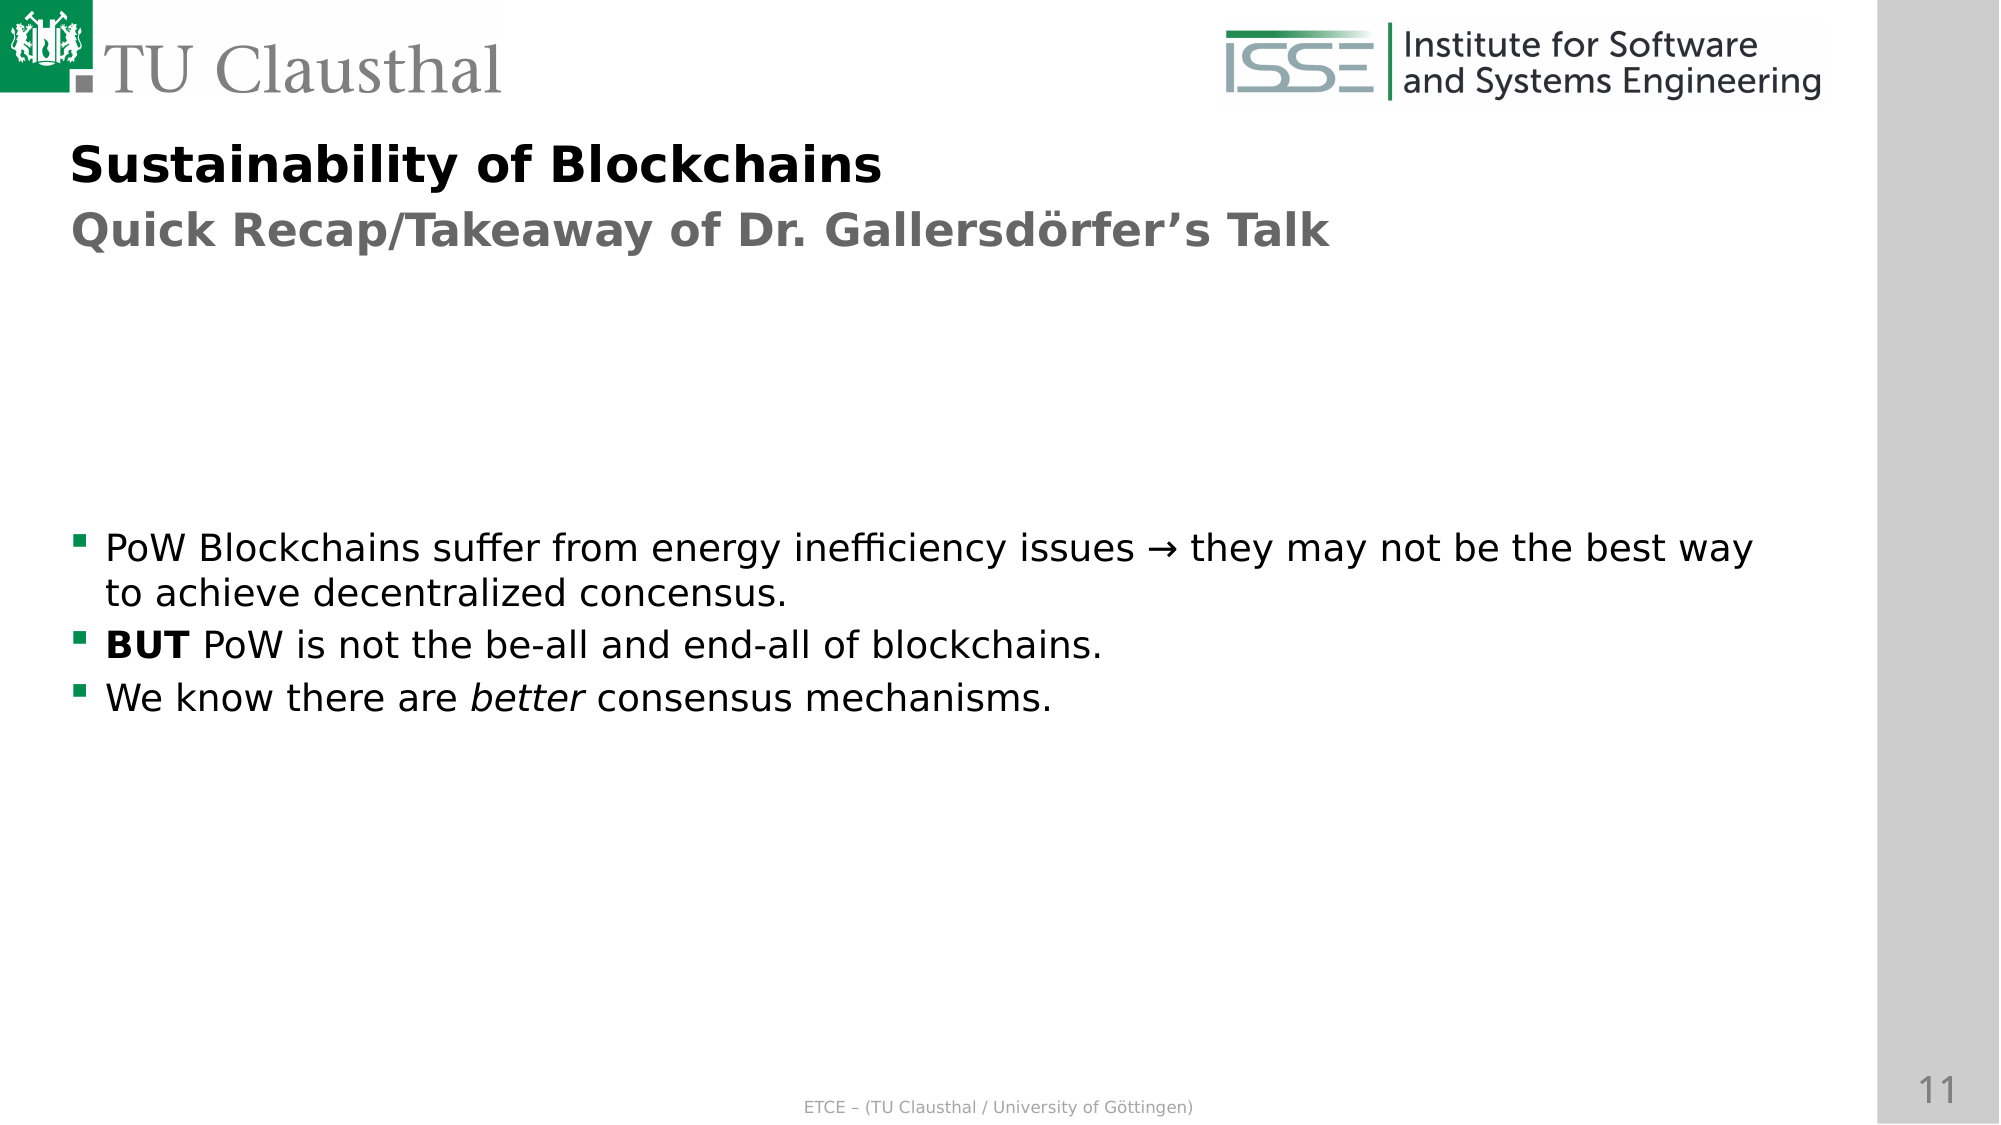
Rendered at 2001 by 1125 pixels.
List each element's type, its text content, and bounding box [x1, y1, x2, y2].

text_box PoW Blockchains suffer from energy inefficiency issues → they may not be the best way to achieve decentralized concensus. BUT PoW is not the be-all and end-all of blockchains. We know there are better consensus mechanisms. [55, 208, 1818, 1034]
text_box Quick Recap/Takeaway of Dr. Gallersdörfer’s Talk [70, 188, 1769, 269]
picture [0, 0, 501, 93]
picture [1218, 22, 1826, 107]
text_box Sustainability of Blockchains [55, 125, 1818, 207]
